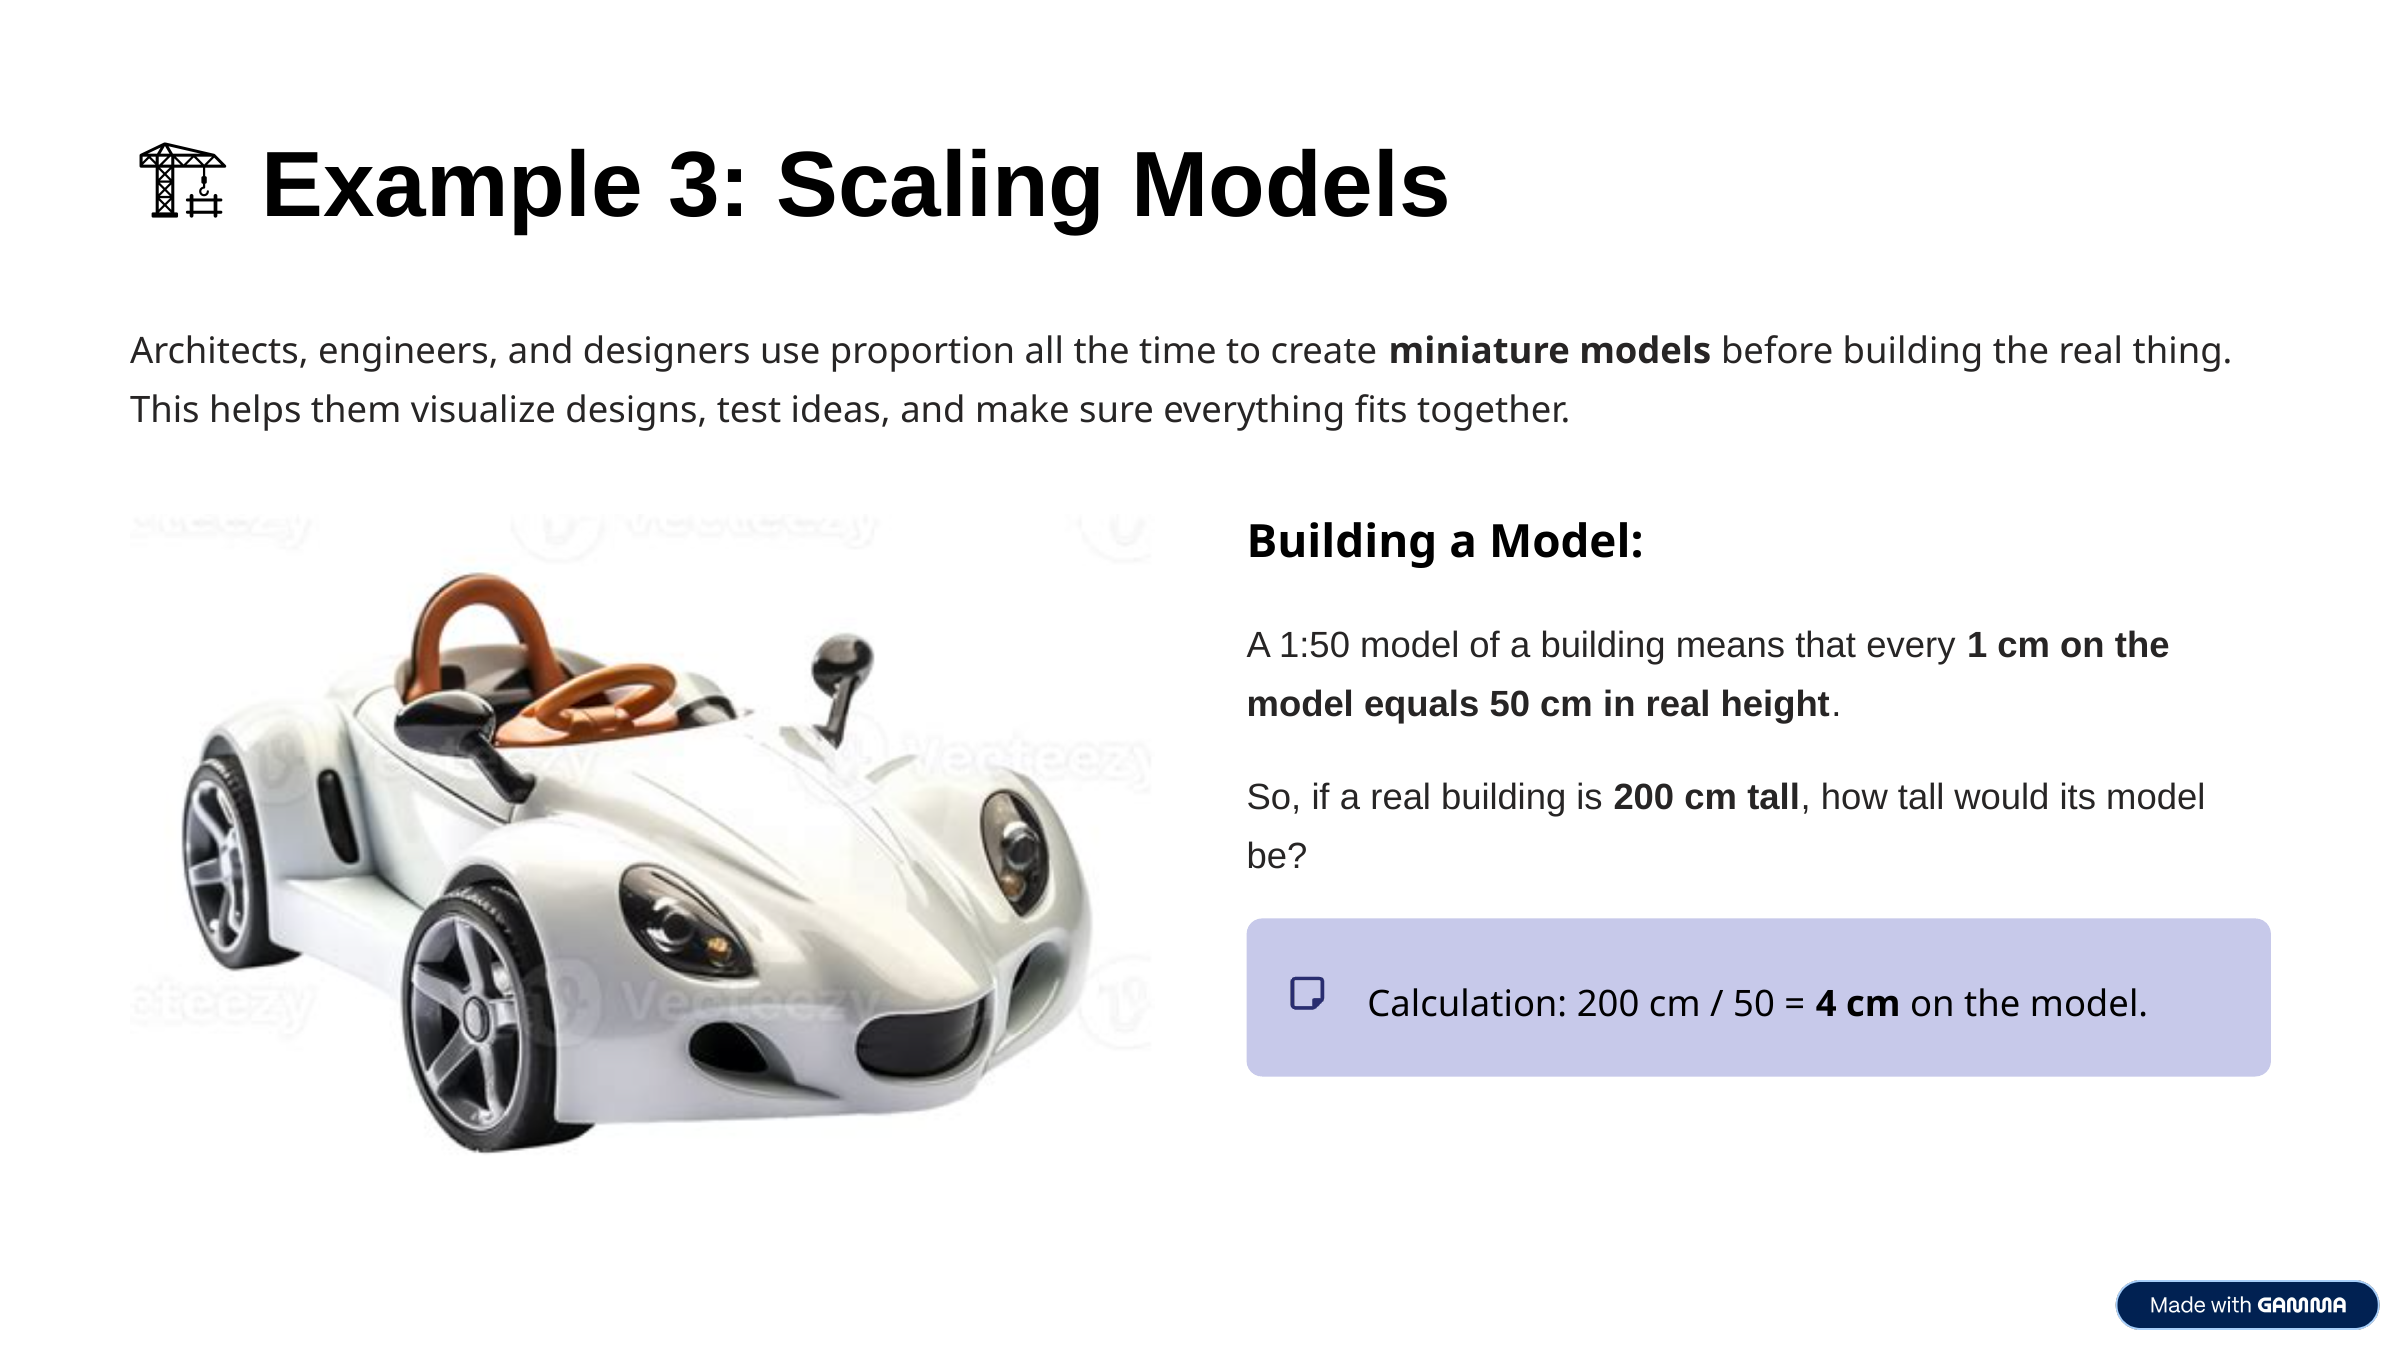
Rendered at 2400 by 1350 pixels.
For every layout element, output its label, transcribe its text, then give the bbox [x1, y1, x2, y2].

text_box Architects, engineers, and designers use proportion all the time to create miniature models before building the real thing. This helps them visualize designs, test ideas, and make sure everything fits together. [130, 311, 2270, 431]
picture [130, 514, 1155, 1189]
text_box A 1:50 model of a building means that every 1 cm on the model equals 50 cm in real height. [1246, 604, 2271, 724]
picture [1283, 974, 1331, 1013]
text_box Building a Model: [1246, 509, 1712, 568]
text_box 🏗️ Example 3: Scaling Models [130, 119, 1487, 237]
picture [2106, 1271, 2389, 1339]
text_box So, if a real building is 200 cm tall, how tall would its model be? [1246, 757, 2271, 877]
text_box Calculation: 200 cm / 50 = 4 cm on the model. [1367, 964, 2234, 1025]
text_box [1246, 918, 2271, 1077]
